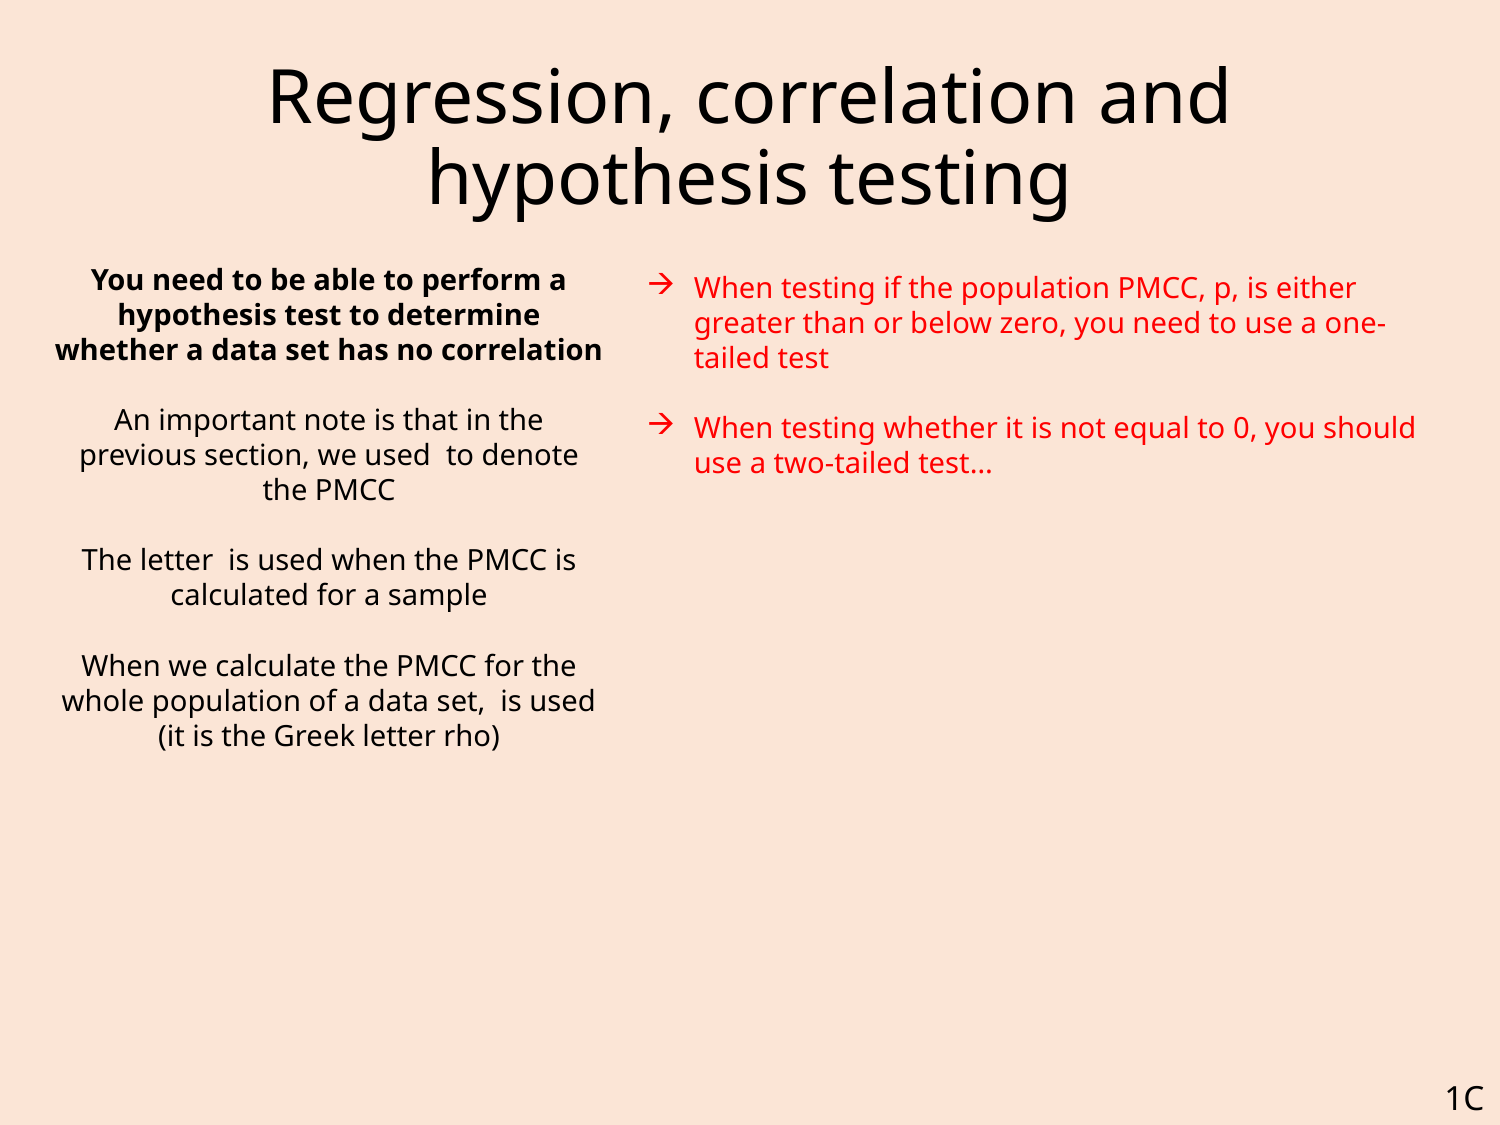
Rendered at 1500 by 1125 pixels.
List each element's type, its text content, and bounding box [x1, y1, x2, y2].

title Regression, correlation and hypothesis testing [103, 30, 1397, 249]
text_box 1C [1428, 1074, 1500, 1125]
text_box When testing if the population PMCC, p, is either greater than or below zero, you need to use a one-tailed test When testing whether it is not equal to 0, you should use a two-tailed test… [632, 262, 1467, 487]
